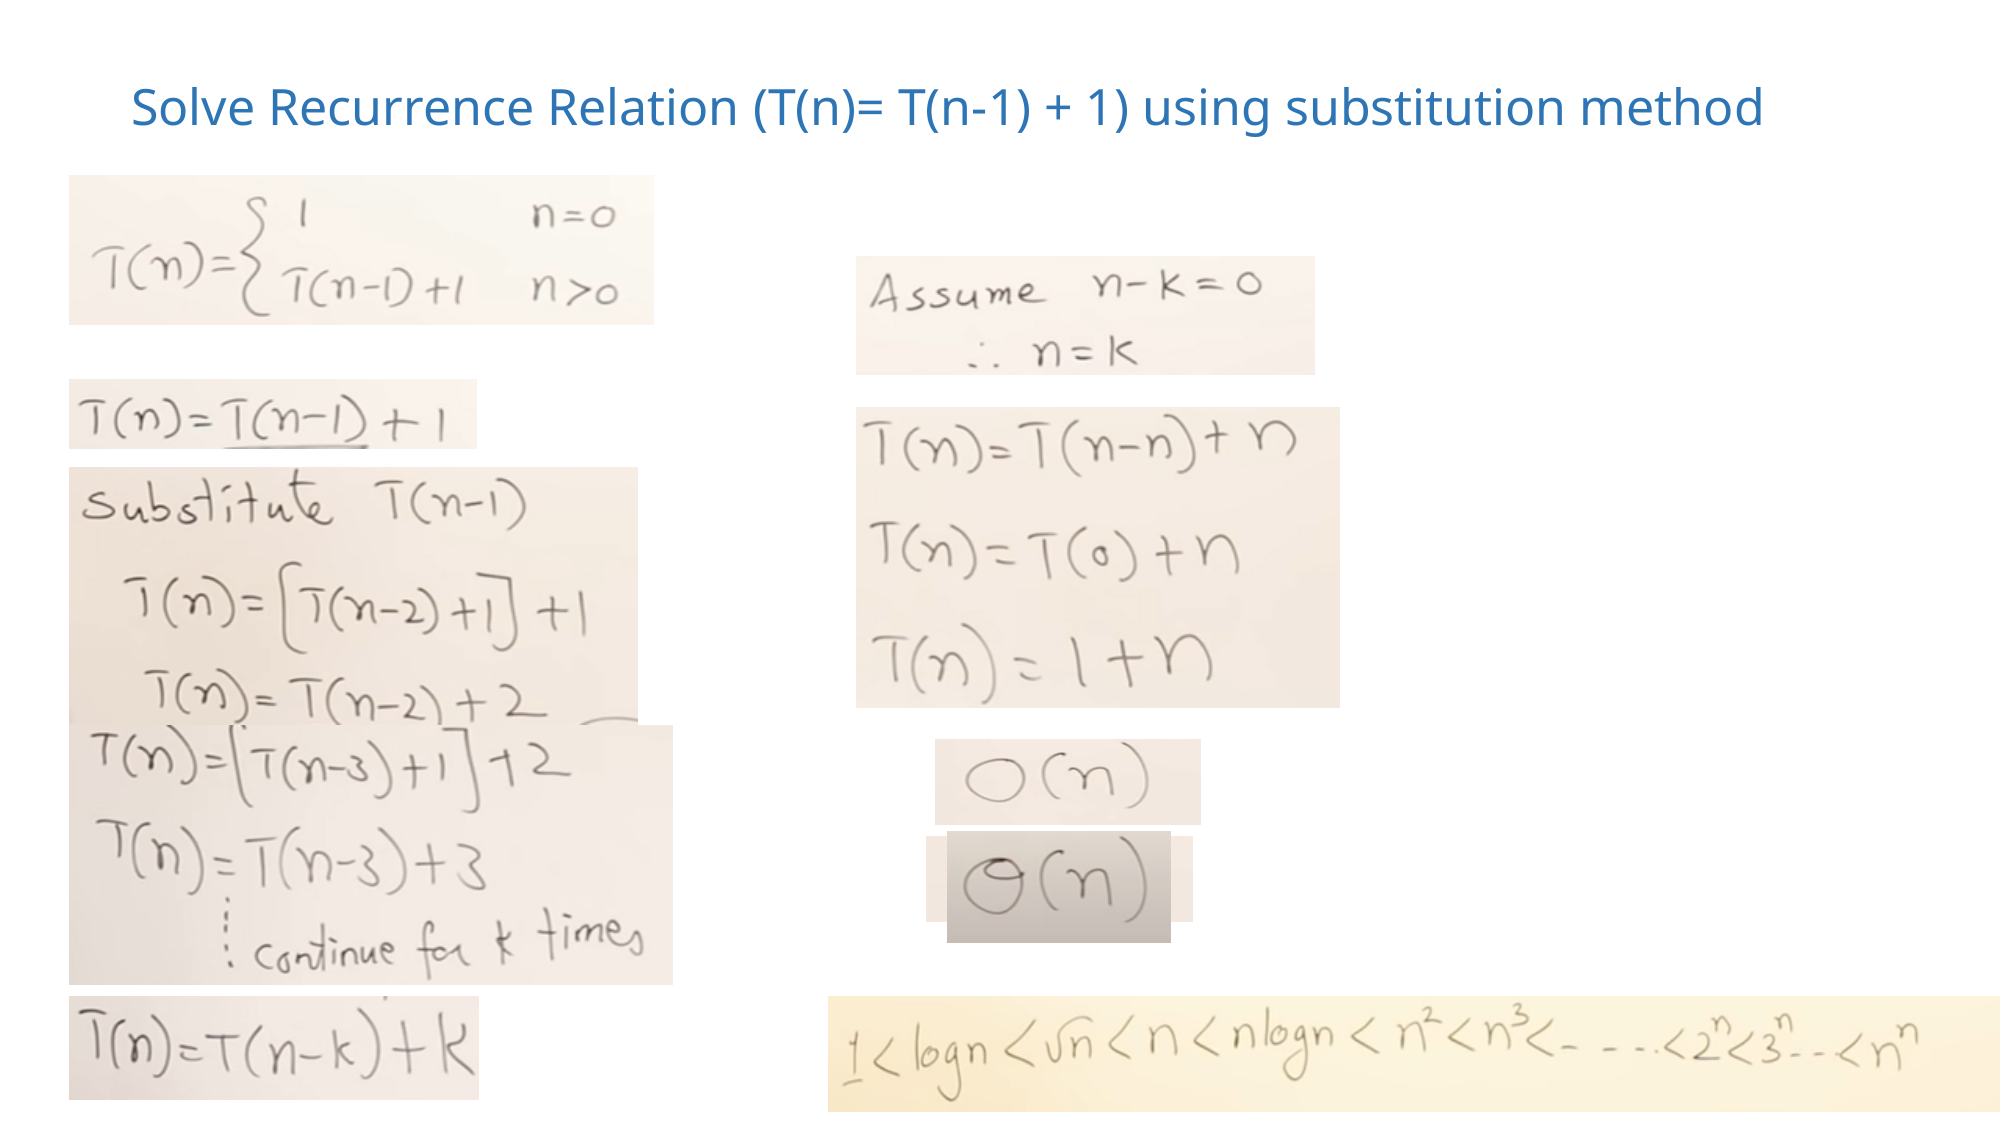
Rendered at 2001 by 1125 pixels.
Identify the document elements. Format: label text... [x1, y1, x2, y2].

picture [68, 379, 478, 449]
picture [68, 995, 479, 1100]
picture [856, 406, 1340, 708]
picture [856, 255, 1315, 376]
title Solve Recurrence Relation (T(n)= T(n-1) + 1) using substitution method [116, 0, 1841, 218]
picture [926, 831, 1193, 943]
picture [68, 466, 673, 985]
picture [68, 175, 654, 325]
picture [934, 739, 1201, 826]
picture [828, 995, 2000, 1112]
